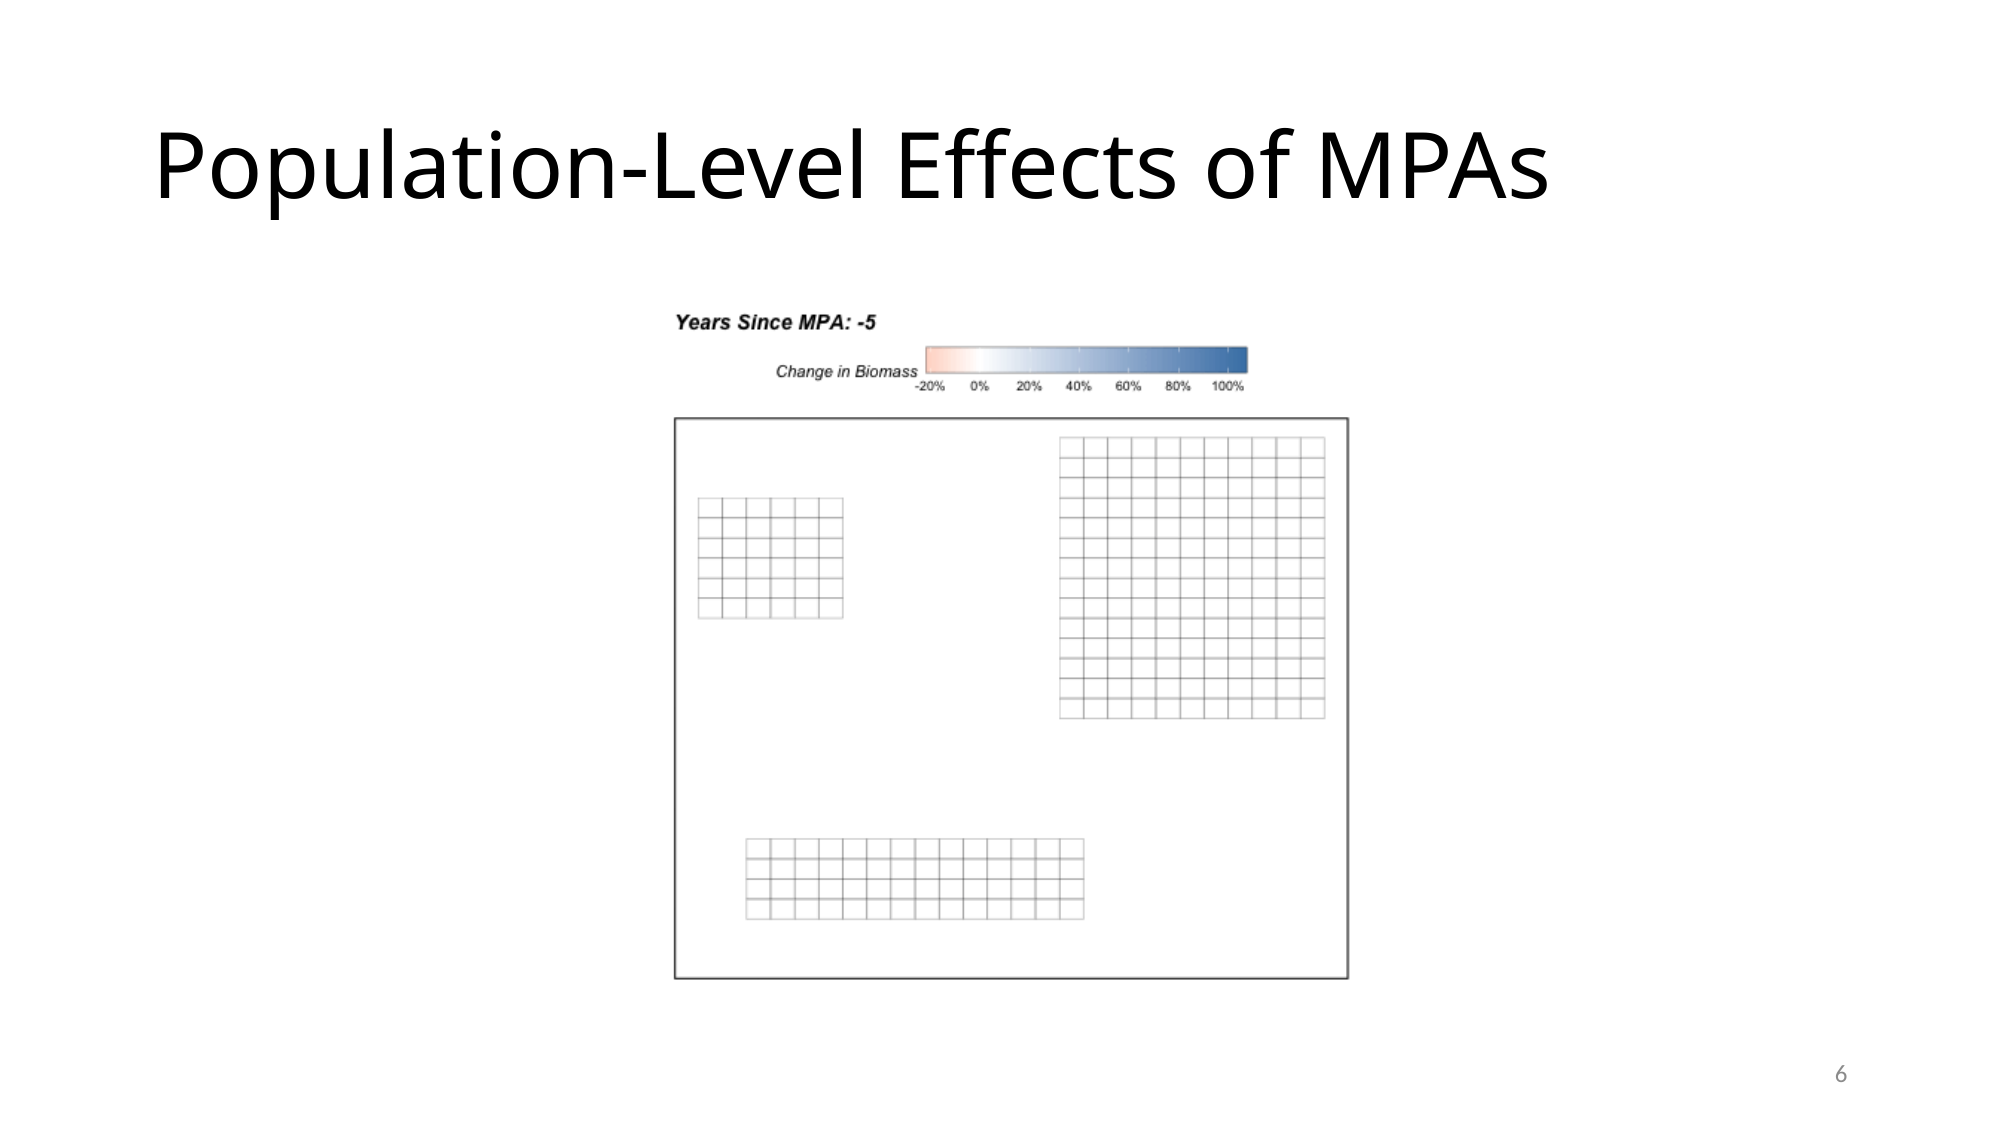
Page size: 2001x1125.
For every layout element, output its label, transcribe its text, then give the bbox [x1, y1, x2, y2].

slide_number ‹#› [1412, 1042, 1863, 1103]
picture [643, 297, 1357, 1011]
title Population-Level Effects of MPAs [137, 59, 1863, 278]
